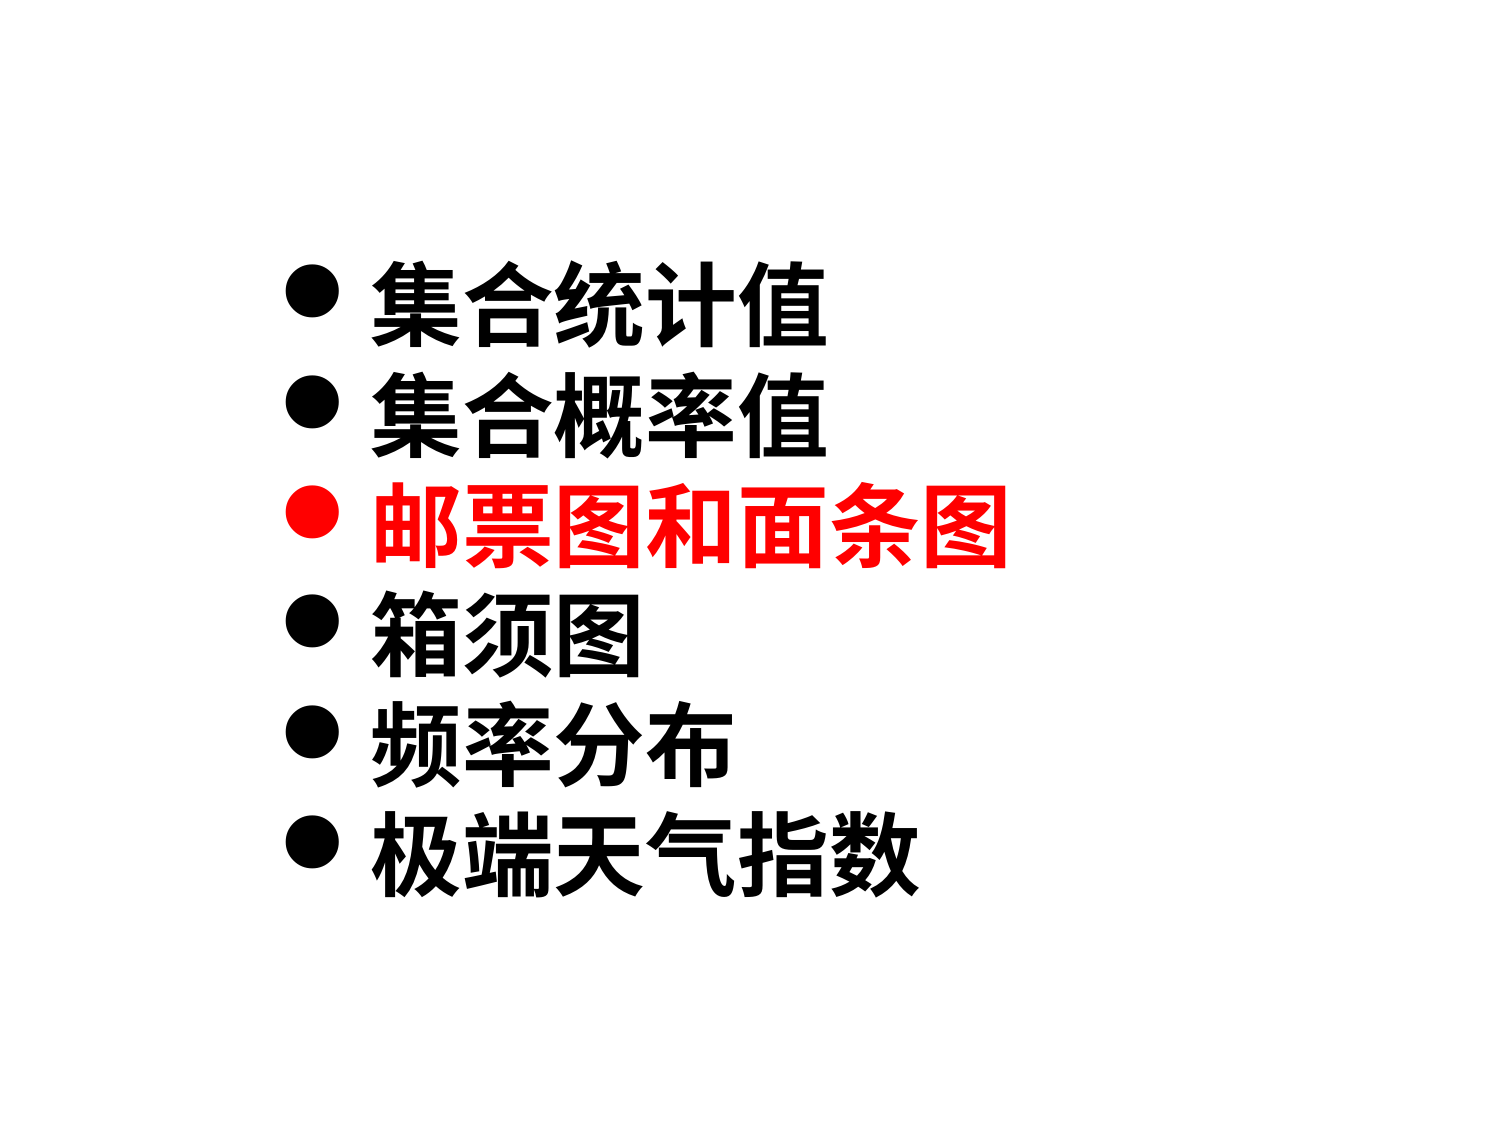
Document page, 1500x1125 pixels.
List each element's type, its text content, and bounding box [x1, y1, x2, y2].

text_box 集合统计值 集合概率值 邮票图和面条图 箱须图 频率分布 极端天气指数 [264, 240, 1186, 916]
